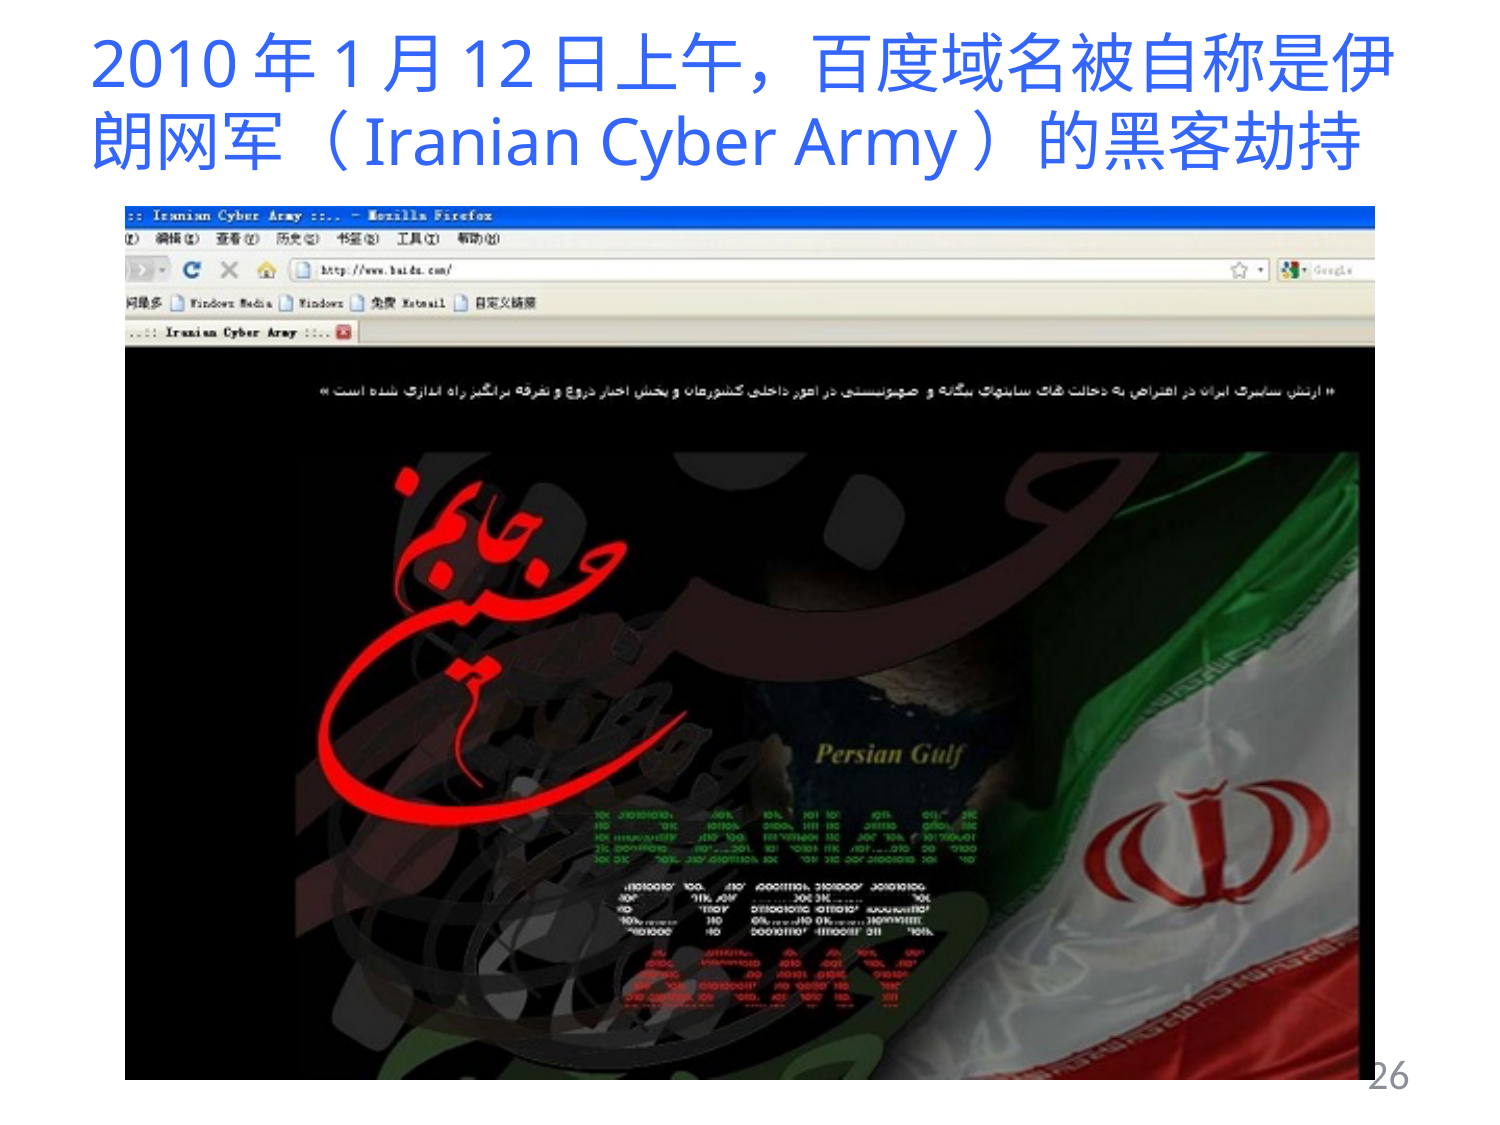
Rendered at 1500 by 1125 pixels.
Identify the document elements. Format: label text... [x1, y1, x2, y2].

picture [124, 206, 1376, 1080]
slide_number 26 [1074, 1042, 1425, 1103]
title 2010年1月12日上午，百度域名被自称是伊朗网军（Iranian Cyber Army）的黑客劫持 [75, 6, 1425, 194]
